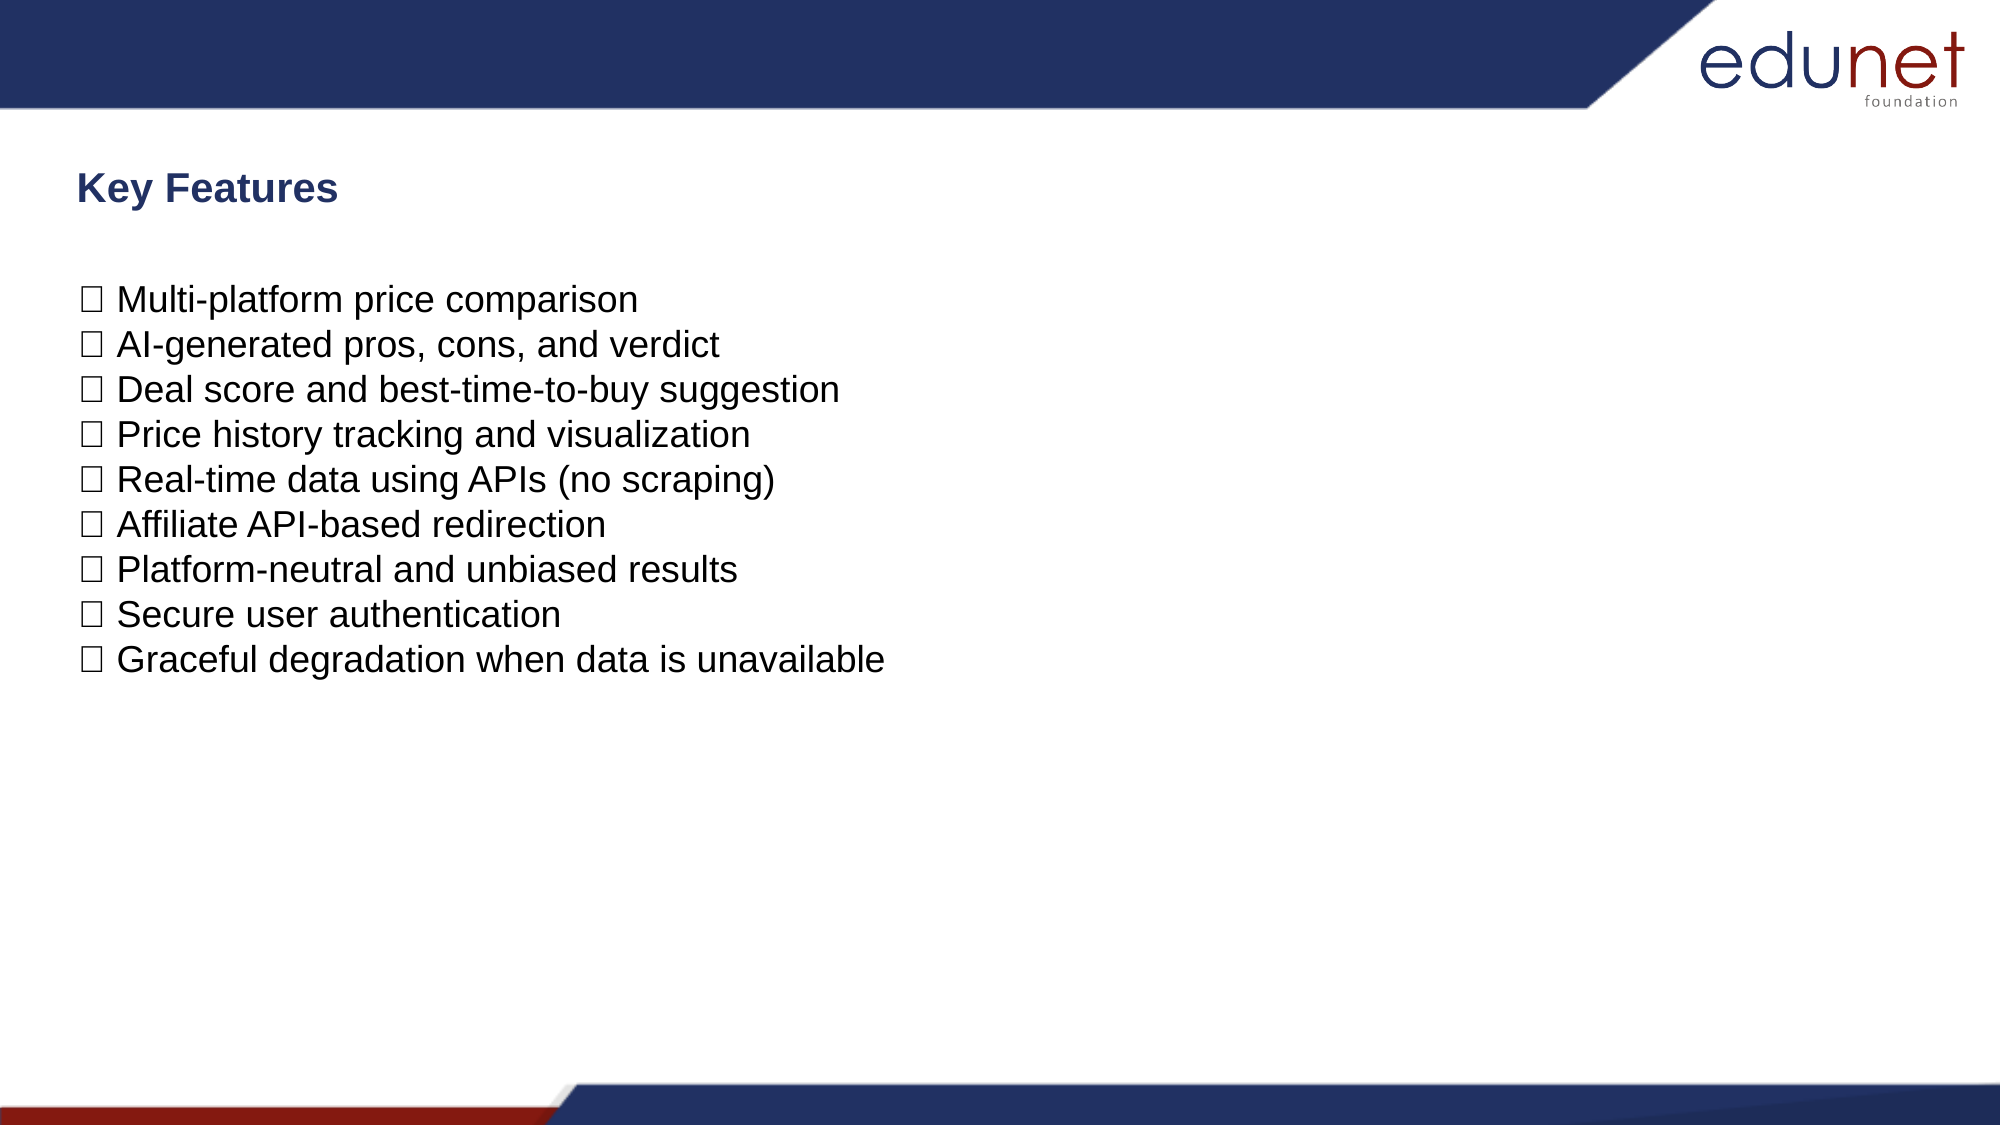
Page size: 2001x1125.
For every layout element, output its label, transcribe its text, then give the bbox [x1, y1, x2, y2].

title Key Features [56, 140, 699, 211]
picture [0, 0, 1977, 117]
text_box 🔹 Multi-platform price comparison 🔹 AI-generated pros, cons, and verdict 🔹 Deal score and best-time-to-buy suggestion 🔹 Price history tracking and visualization 🔹 Real-time data using APIs (no scraping) 🔹 Affiliate API-based redirection 🔹 Platform-neutral and unbiased results 🔹 Secure user authentication 🔹 Graceful degradation when data is unavailable [62, 267, 901, 688]
picture [0, 1070, 2000, 1125]
